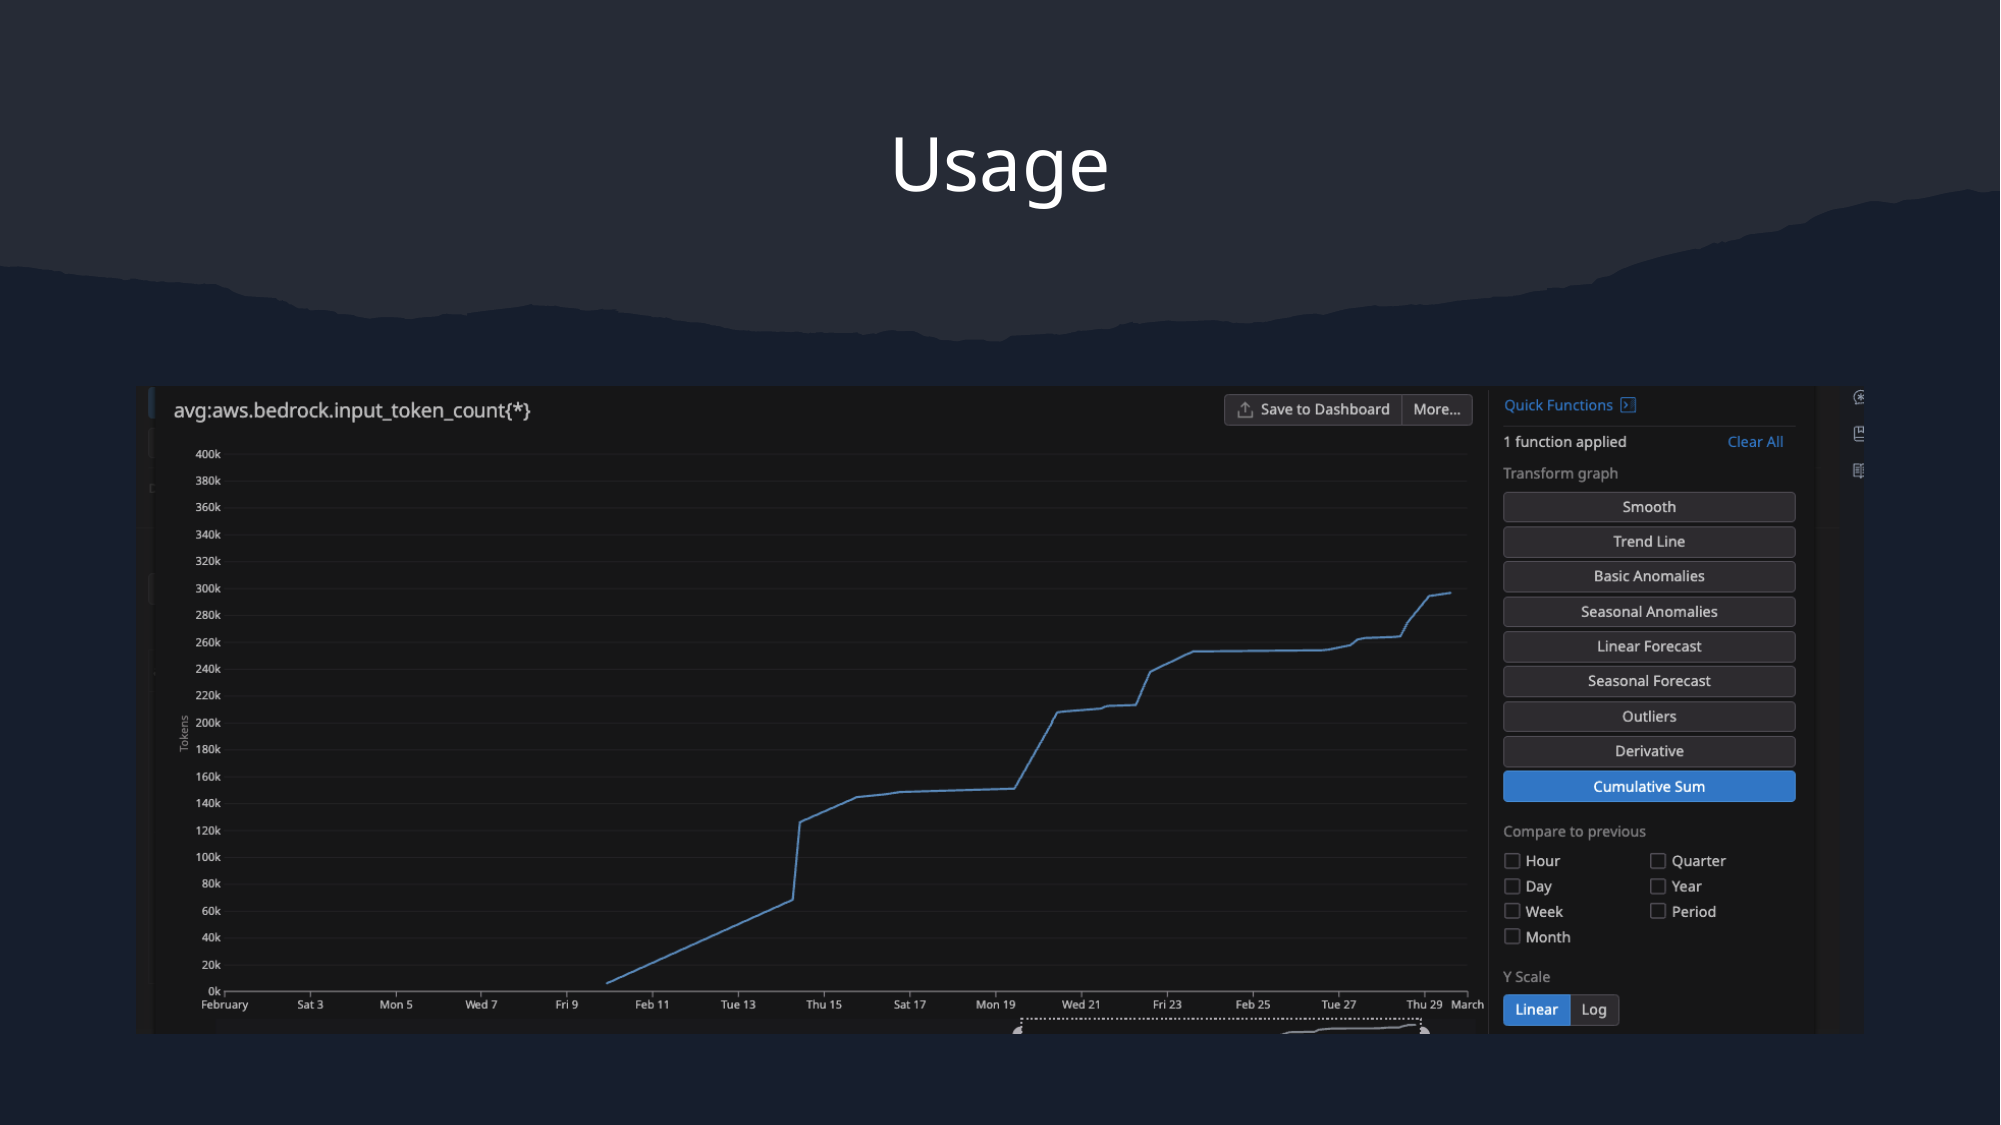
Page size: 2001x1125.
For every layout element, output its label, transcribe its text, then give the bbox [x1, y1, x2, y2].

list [135, 385, 1865, 1035]
text_box [0, 191, 2000, 1125]
title Usage [135, 81, 1865, 216]
text_box [0, 0, 2000, 344]
